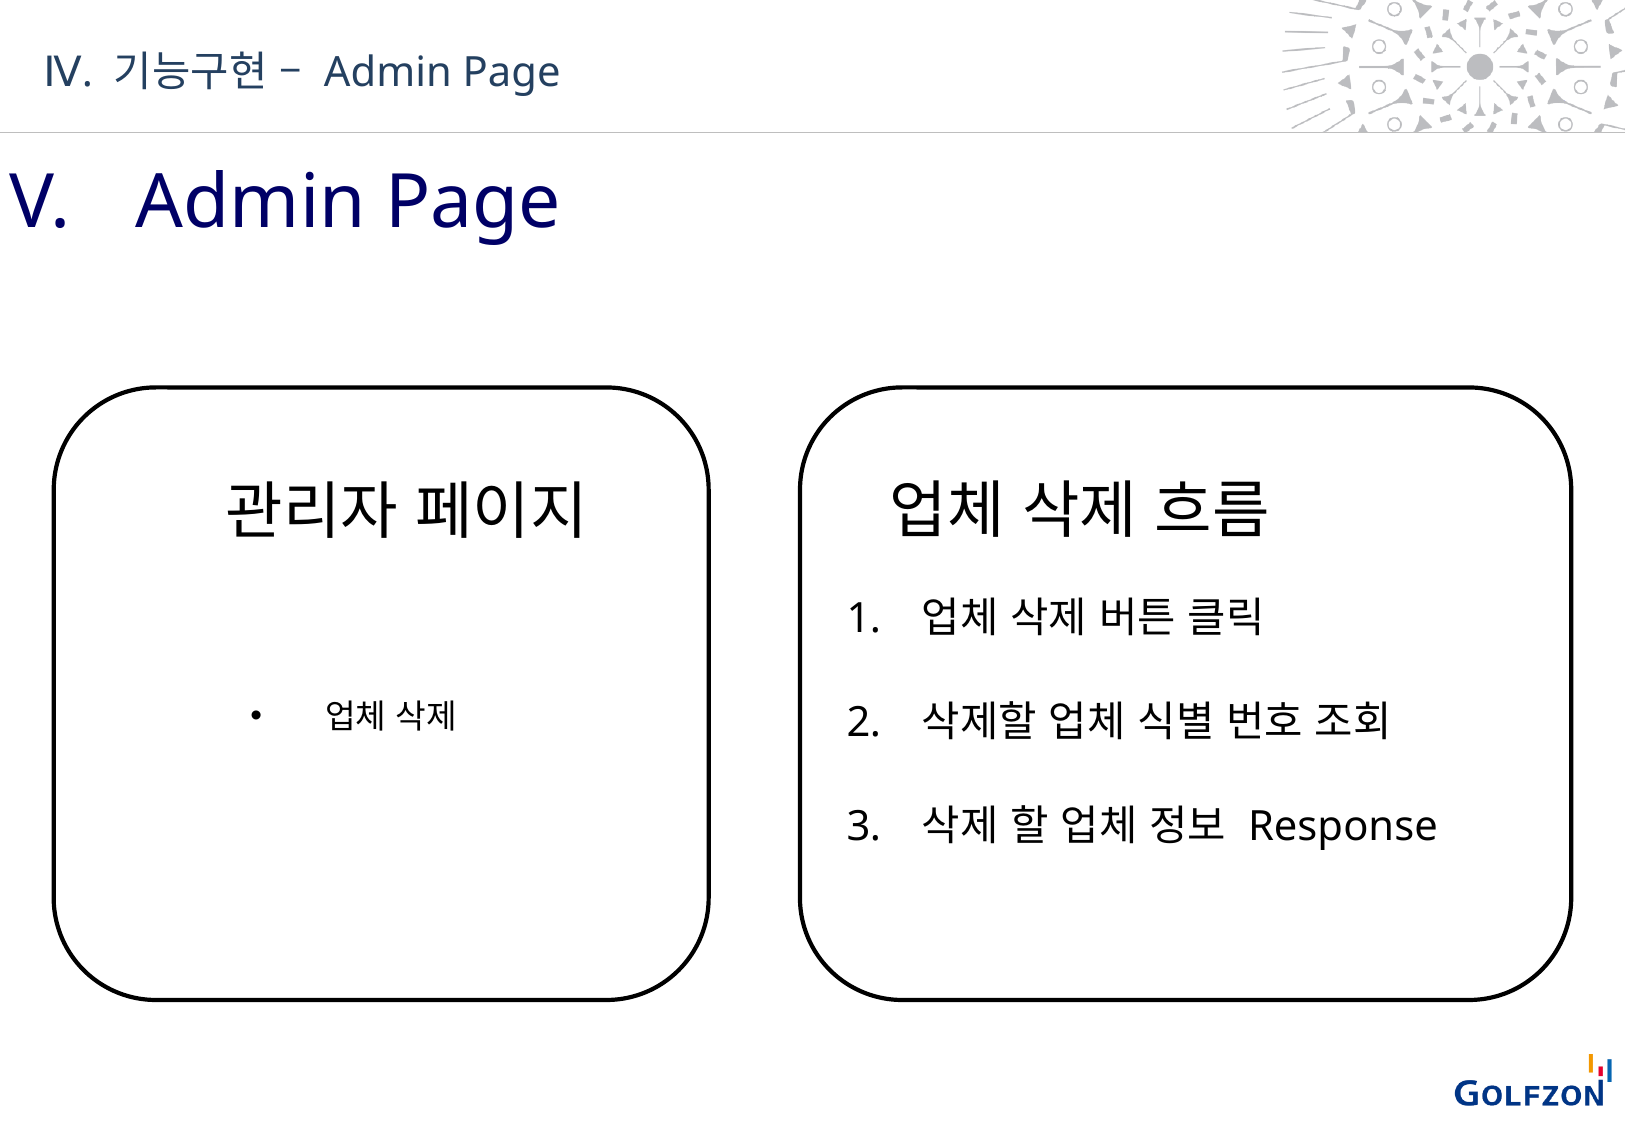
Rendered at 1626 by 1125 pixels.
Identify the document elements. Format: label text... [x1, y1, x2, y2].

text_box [53, 387, 1572, 1001]
text_box V. Admin Page [7, 149, 663, 243]
text_box Ⅳ. 기능구현 – Admin Page [41, 42, 625, 95]
picture [1281, 0, 1625, 132]
picture [1454, 1054, 1612, 1106]
